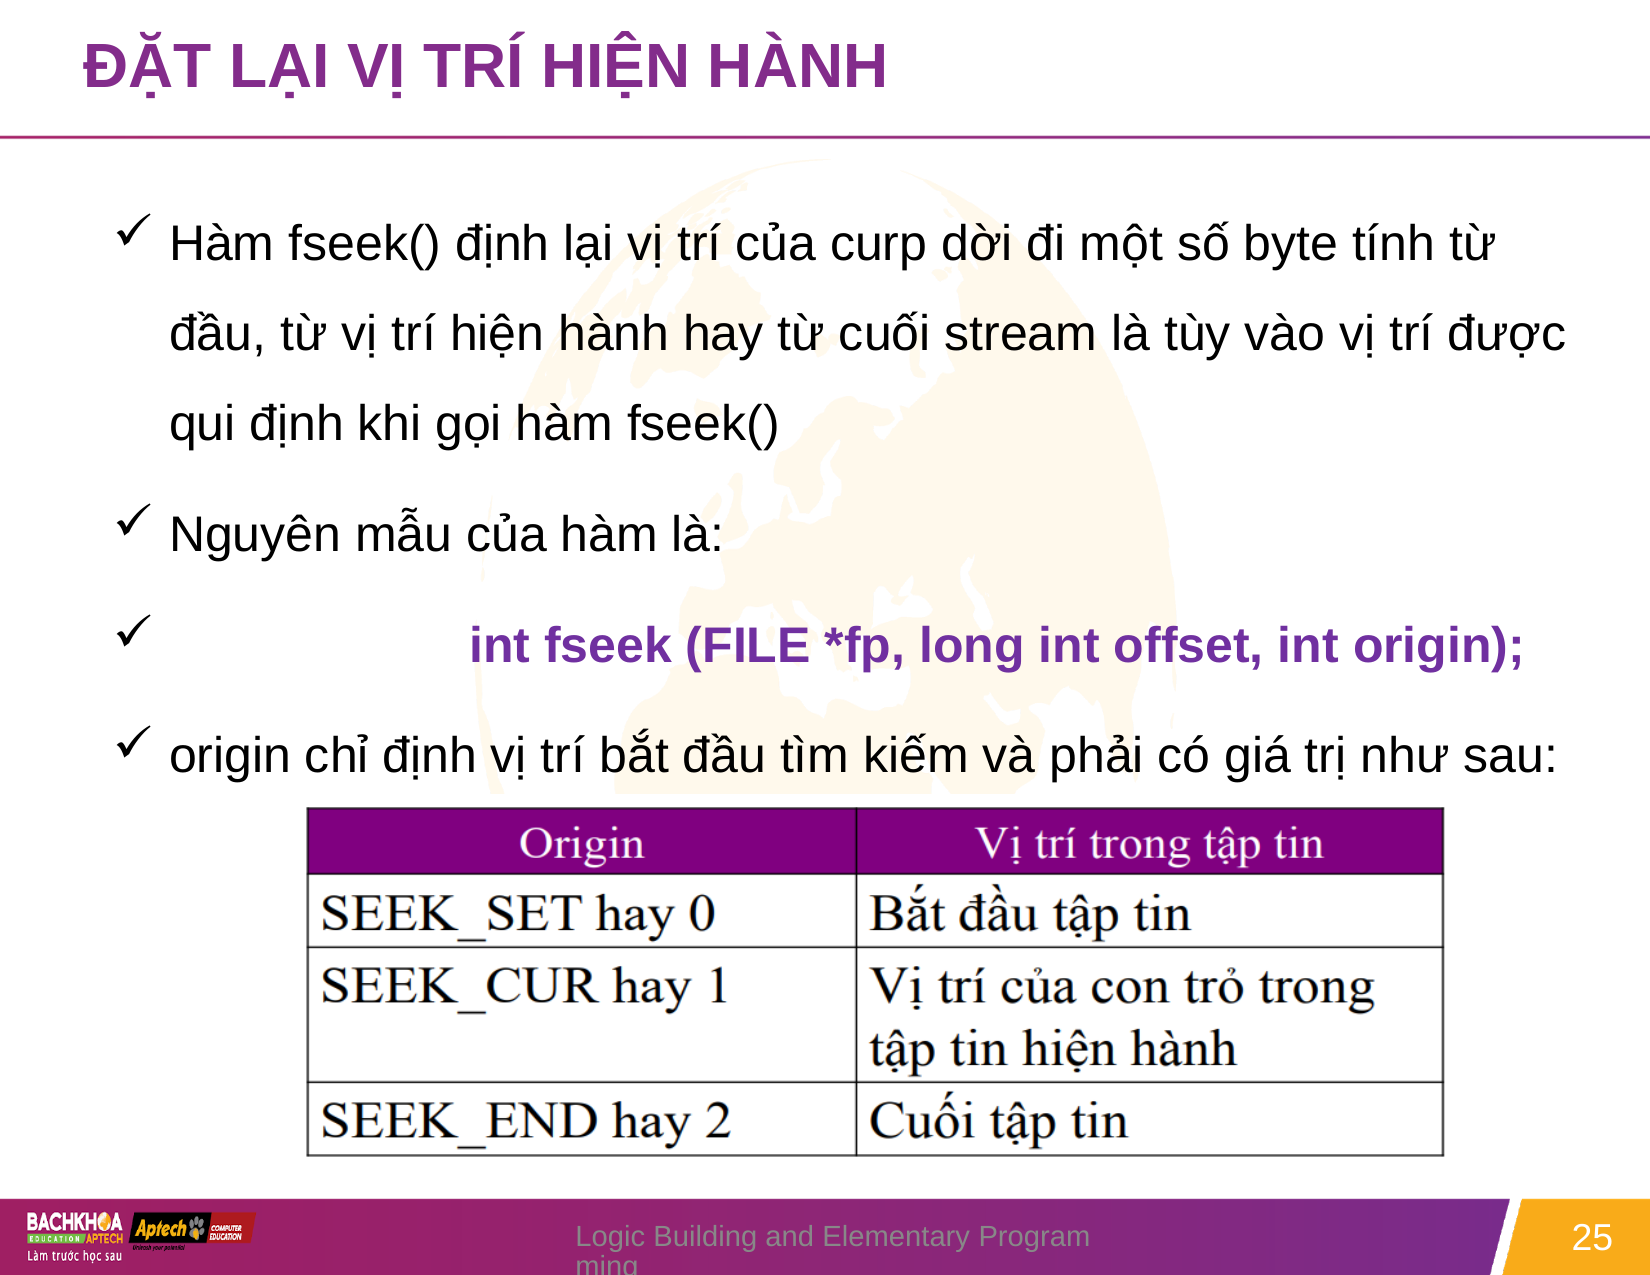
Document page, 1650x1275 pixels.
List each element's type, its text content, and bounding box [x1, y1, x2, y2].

list Hàm fseek() định lại vị trí của curp dời đi một số byte tính từ đầu, từ vị trí hiện hành hay từ cuối stream là tùy vào vị trí được qui định khi gọi hàm fseek() Nguyên mẫu của hàm là: int fseek (FILE *fp, long int offset, int origin); origin chỉ định vị trí bắt đầu tìm kiếm và phải có giá trị như sau: [68, 165, 1609, 1149]
footer Logic Building and Elementary Programming [560, 1201, 1118, 1270]
picture [0, 0, 1650, 1275]
slide_number 25 [1534, 1201, 1650, 1270]
title ĐẶT LẠI VỊ TRÍ HIỆN HÀNH [68, 0, 1609, 135]
